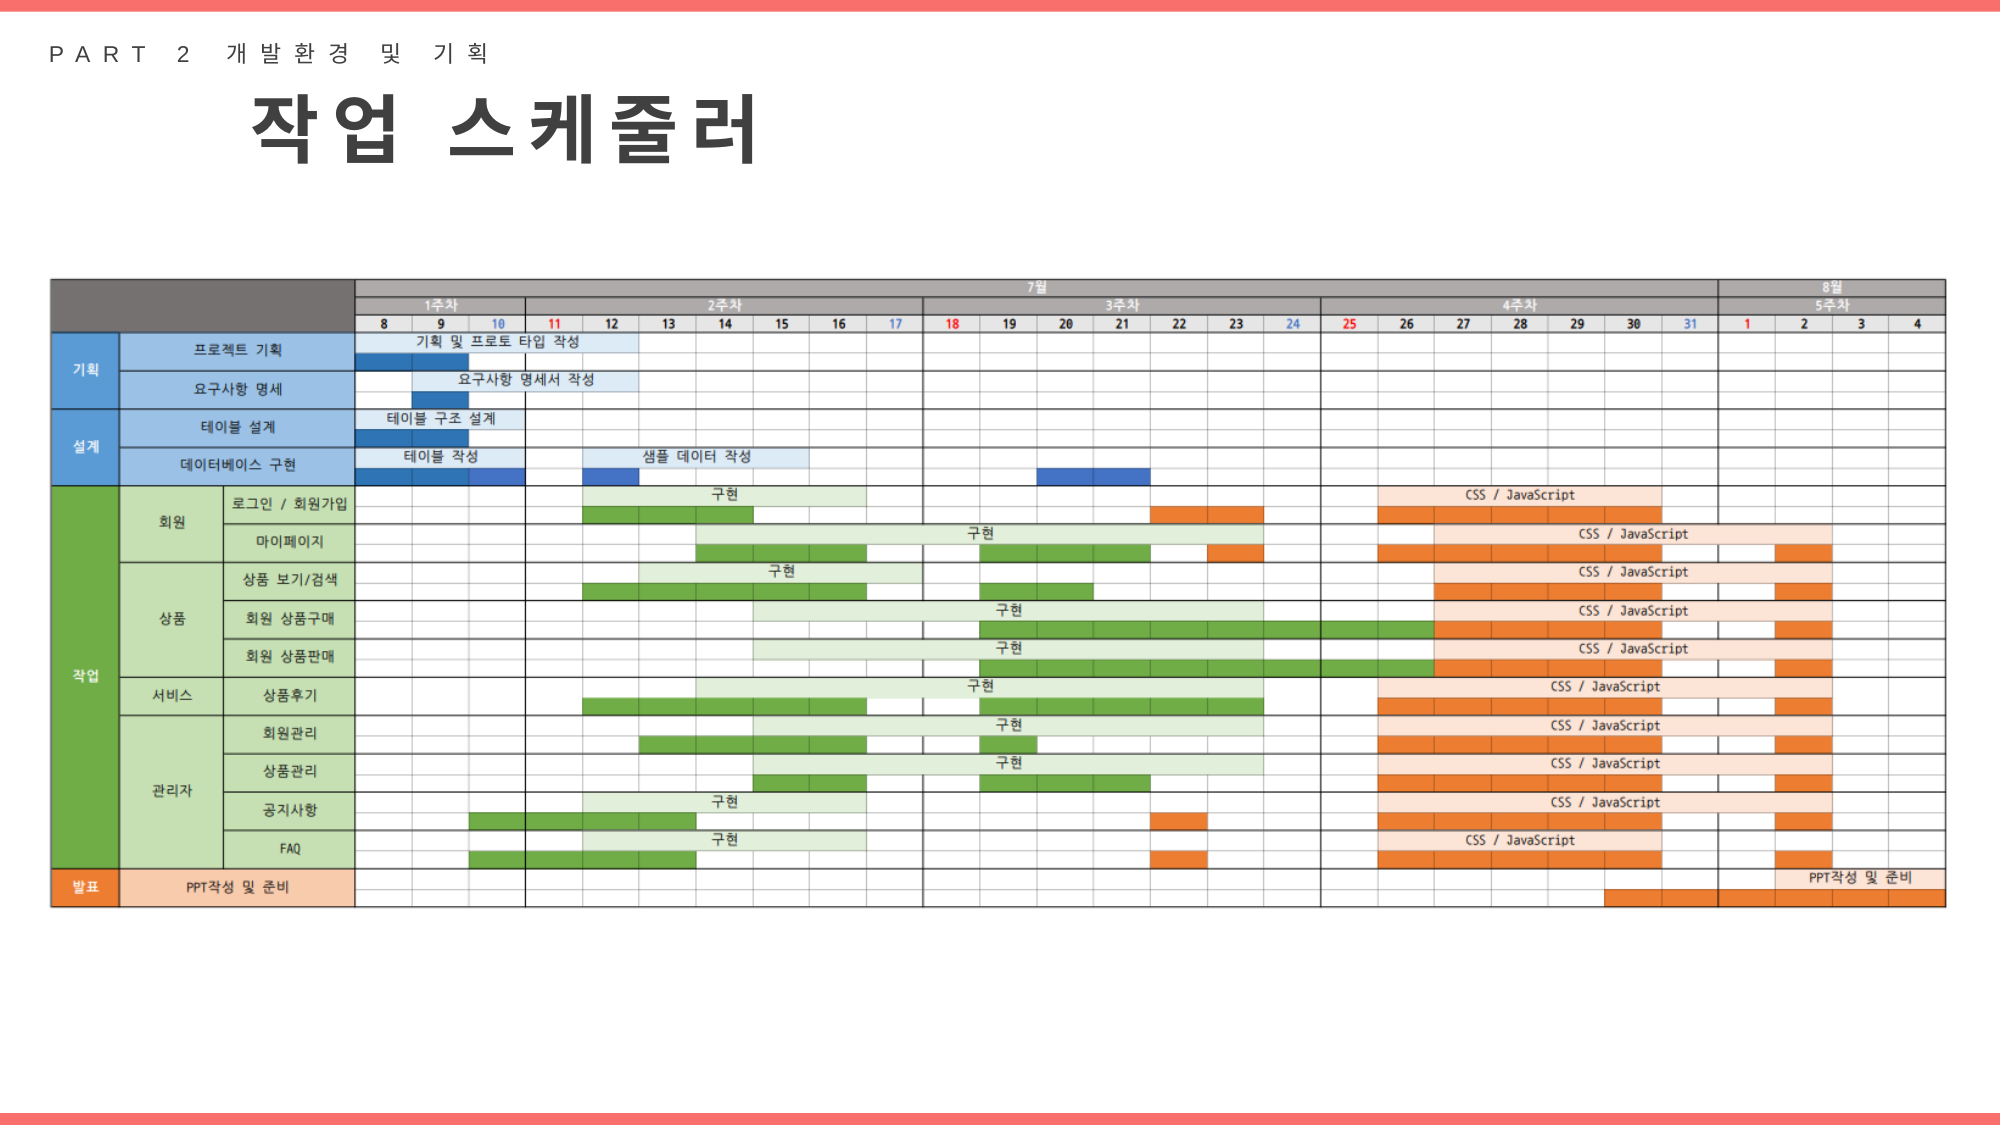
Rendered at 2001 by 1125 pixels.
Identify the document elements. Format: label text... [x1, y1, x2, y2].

text_box PART 2 개발환경 및 기획 [34, 32, 504, 75]
picture [45, 273, 1955, 916]
text_box [0, 1112, 2000, 1125]
text_box 작업 스케줄러 [236, 75, 776, 181]
text_box [0, 0, 2000, 13]
